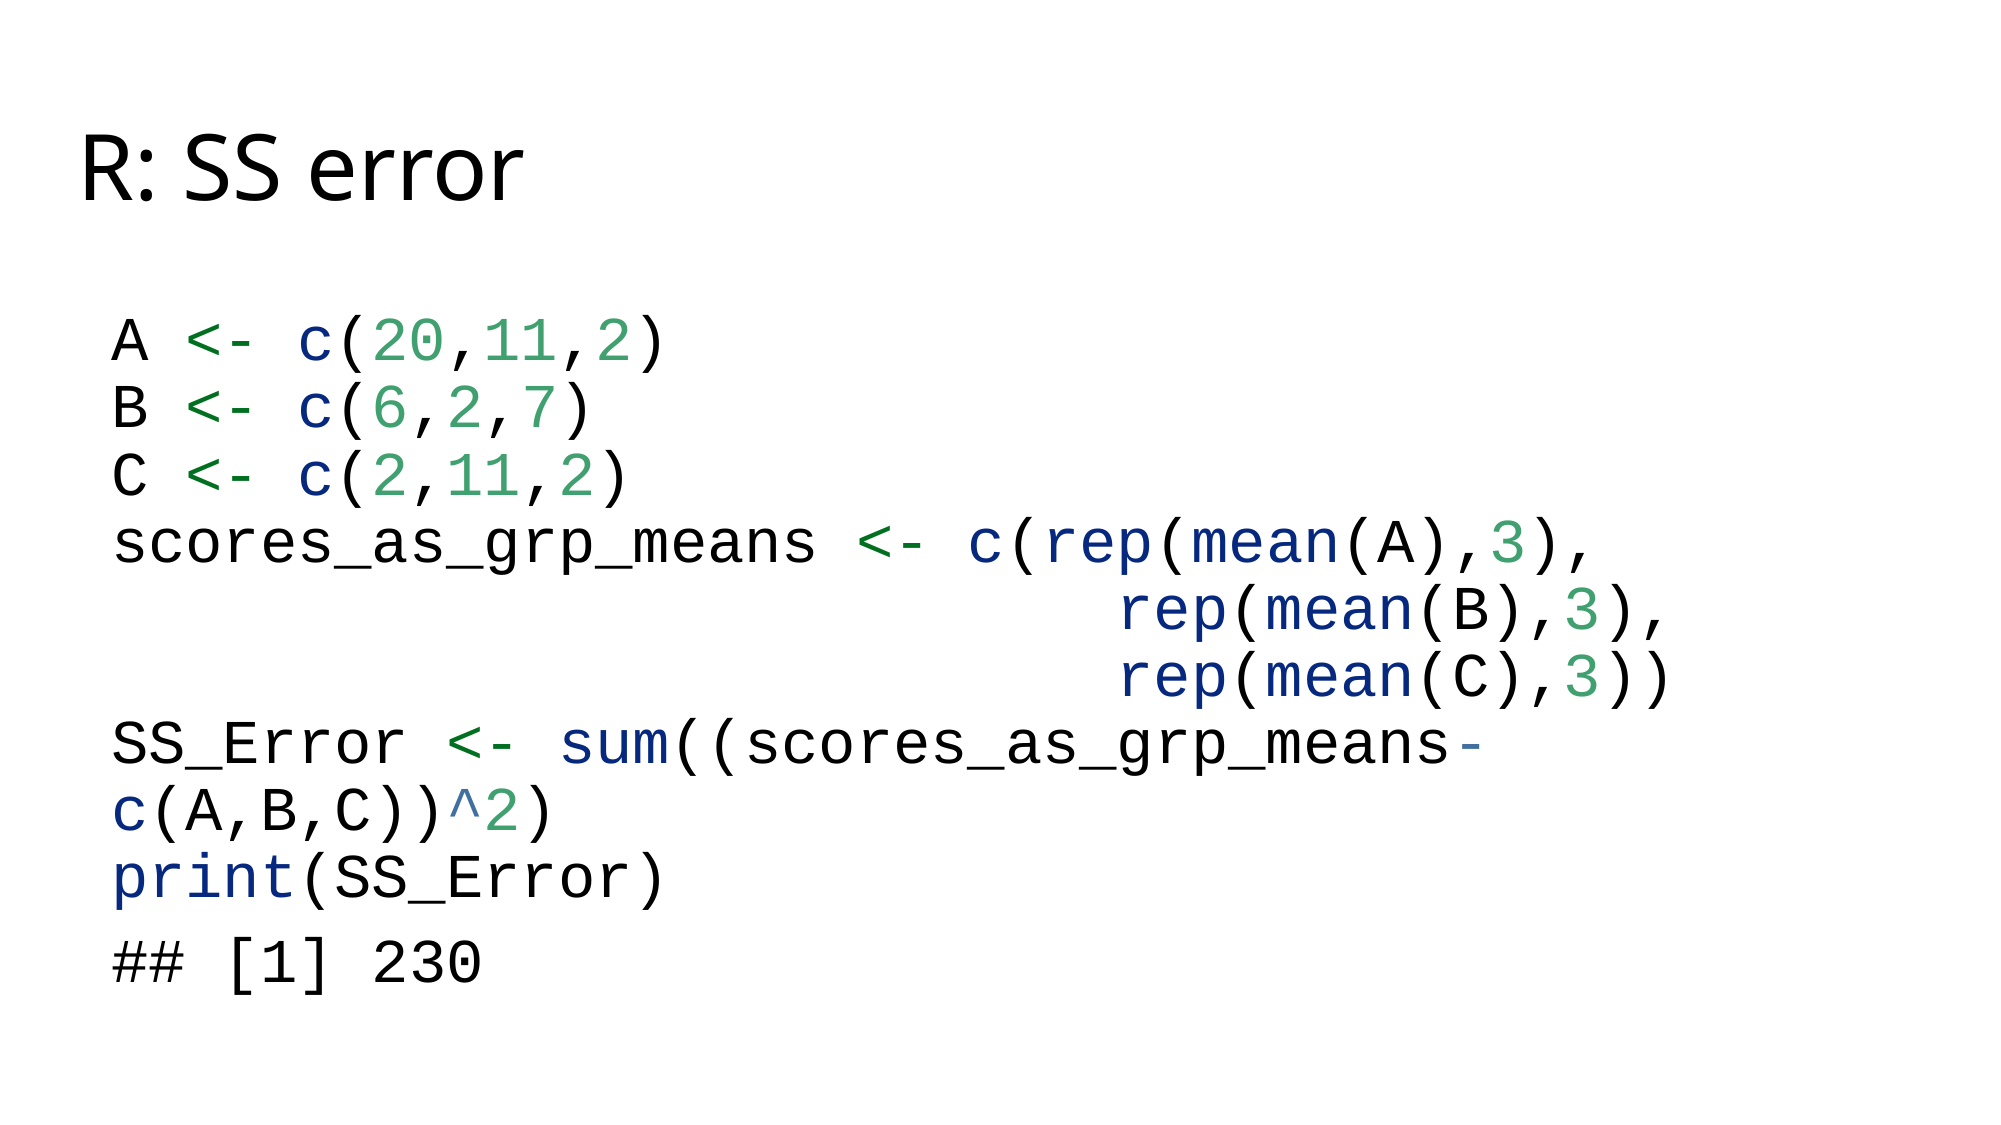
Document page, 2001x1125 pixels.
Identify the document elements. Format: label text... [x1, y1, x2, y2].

title R: SS error [62, 62, 1938, 280]
list A <- c(20,11,2) B <- c(6,2,7) C <- c(2,11,2) scores_as_grp_means <- c(rep(mean(A),3), rep(mean(B),3), rep(mean(C),3)) SS_Error <- sum((scores_as_grp_means-c(A,B,C))^2) print(SS_Error) ## [1] 230 [62, 299, 1938, 1014]
